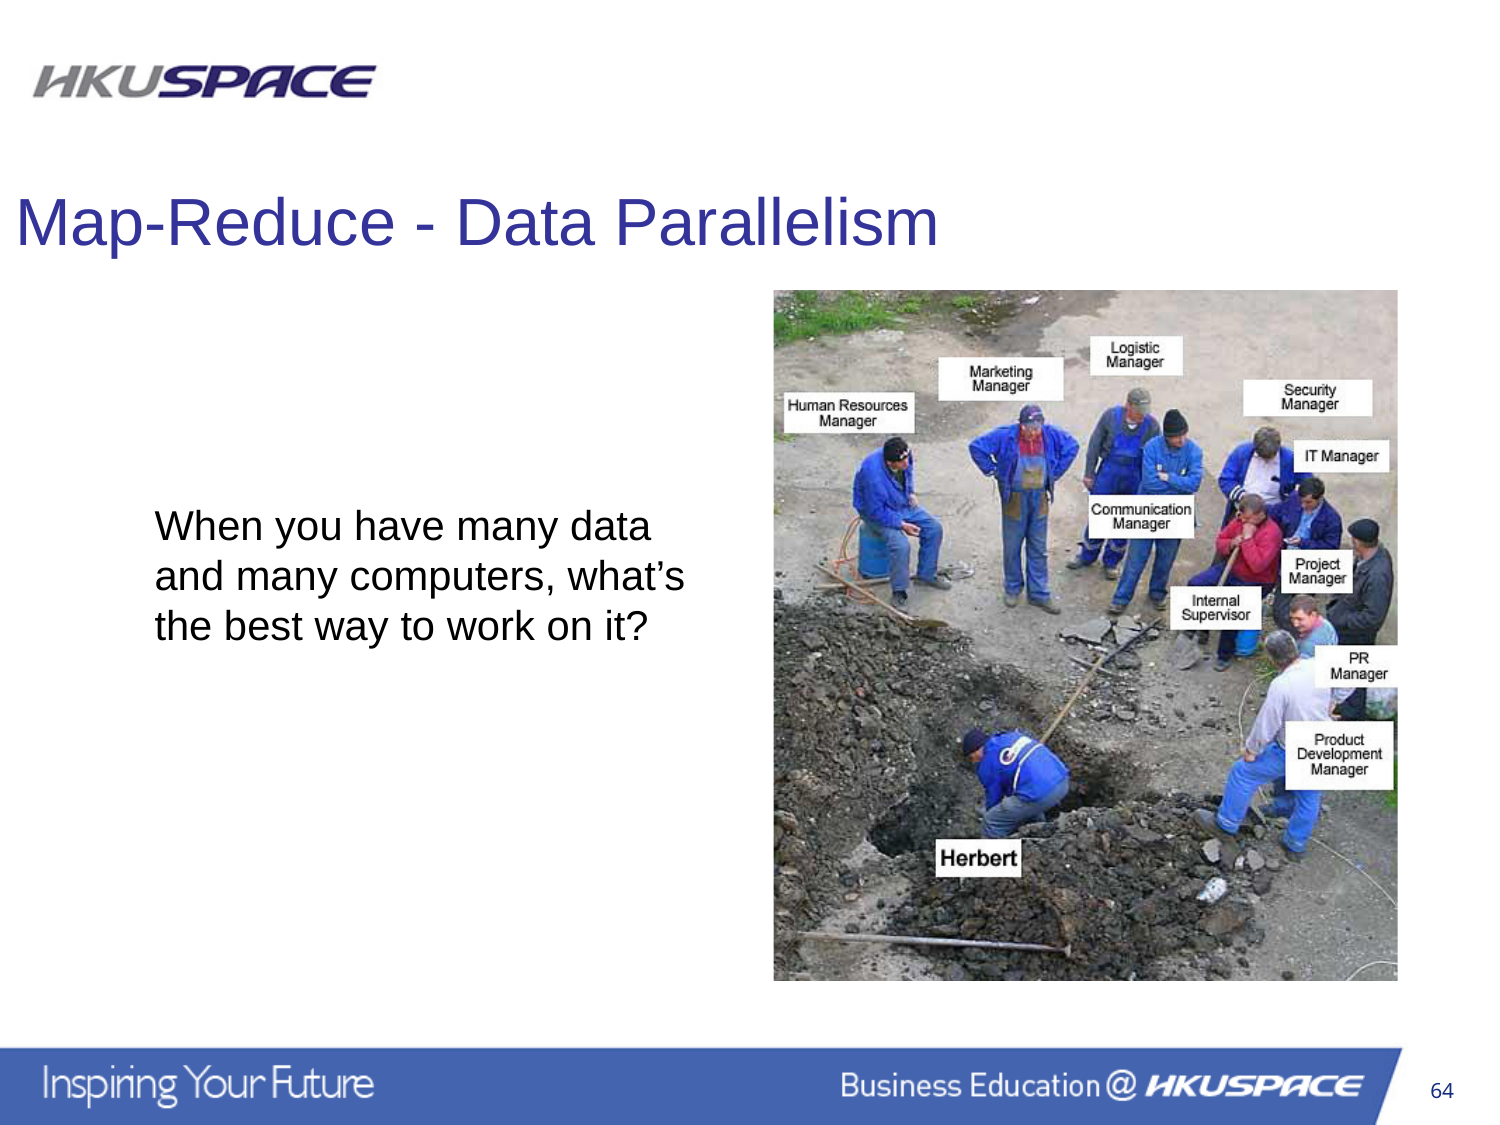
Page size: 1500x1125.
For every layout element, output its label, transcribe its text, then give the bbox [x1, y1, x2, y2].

text_box When you have many data and many computers, what’s the best way to work on it? [64, 491, 703, 752]
slide_number 64 [1415, 1070, 1499, 1125]
picture [0, 0, 1500, 1125]
title Map-Reduce - Data Parallelism [0, 101, 1325, 266]
